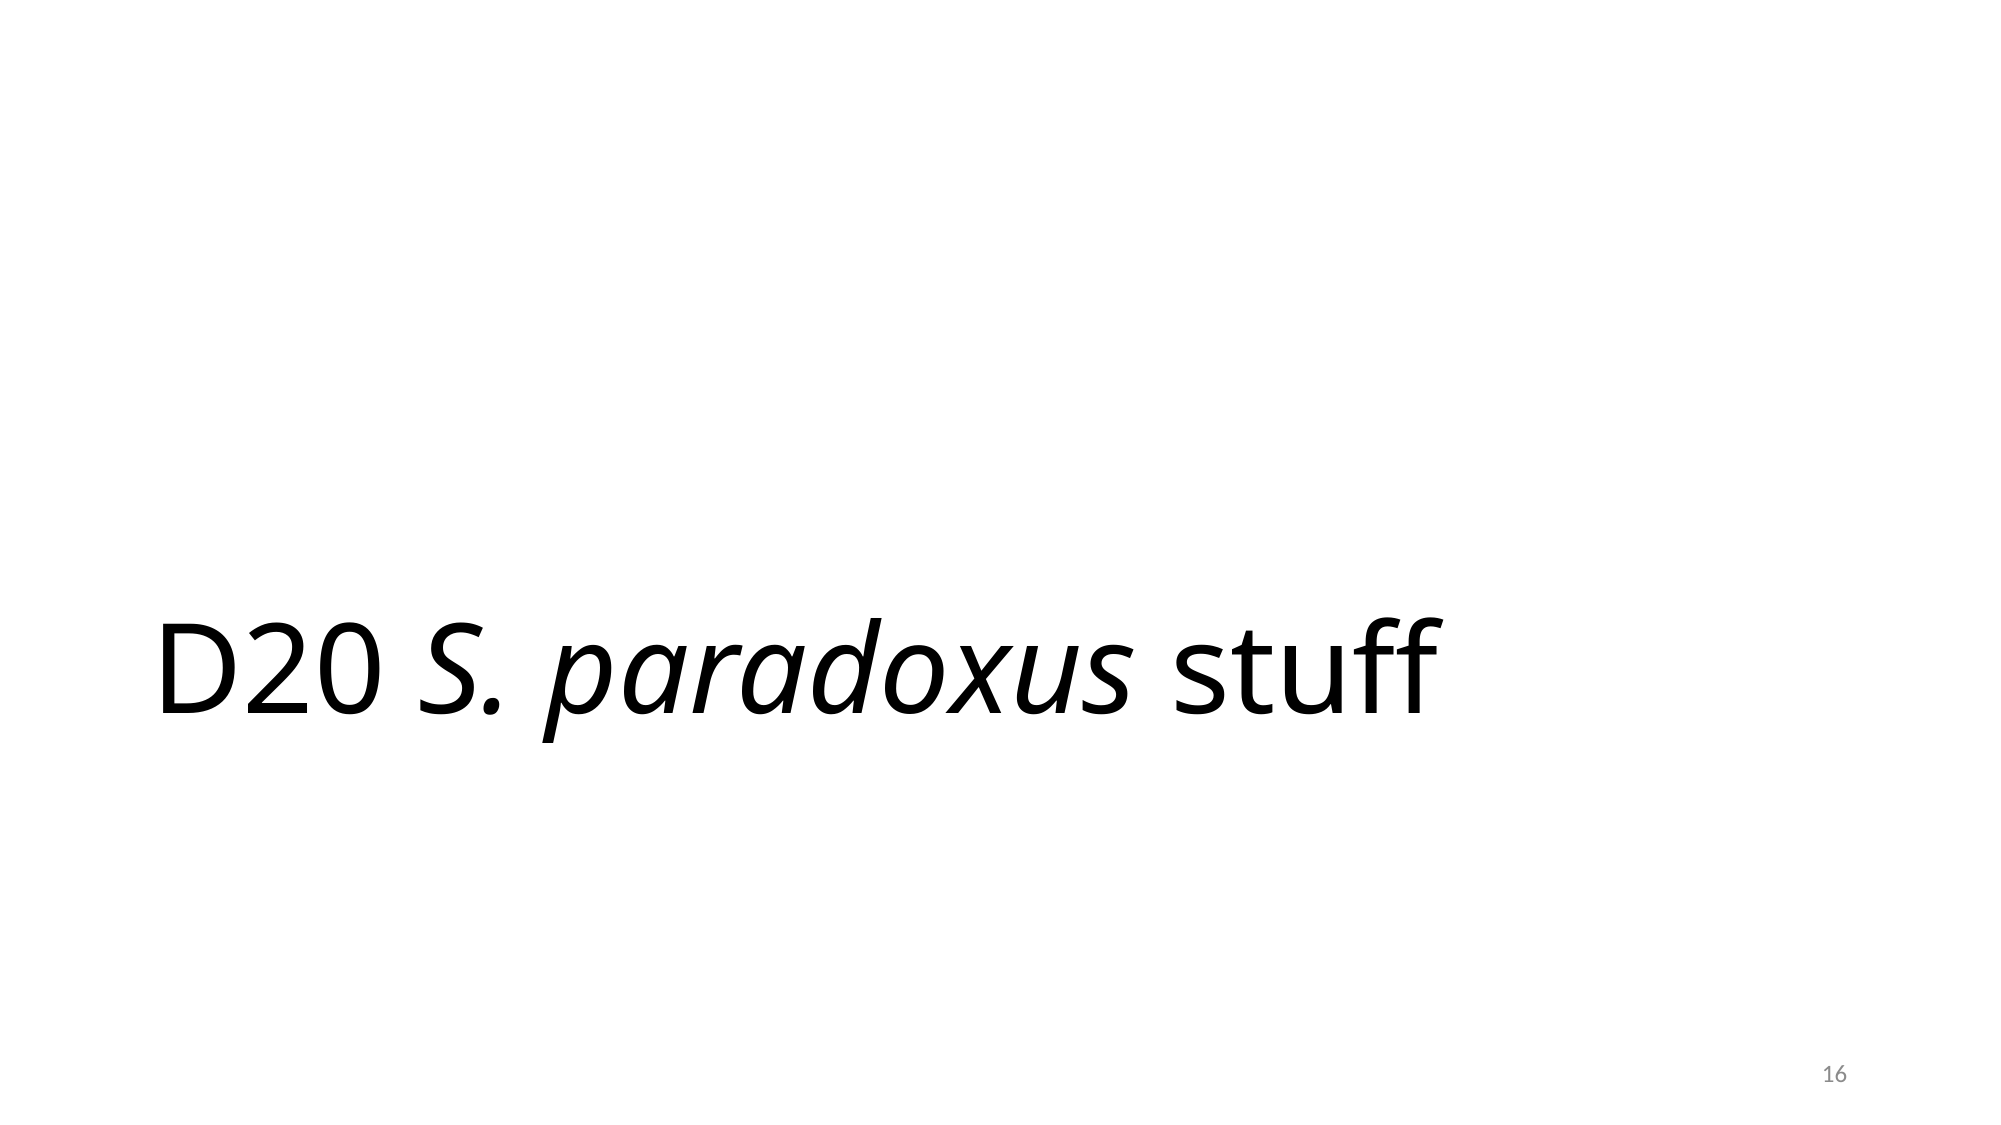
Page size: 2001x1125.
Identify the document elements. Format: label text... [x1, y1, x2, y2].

title D20 S. paradoxus stuff [136, 280, 1862, 749]
slide_number 16 [1412, 1042, 1863, 1103]
